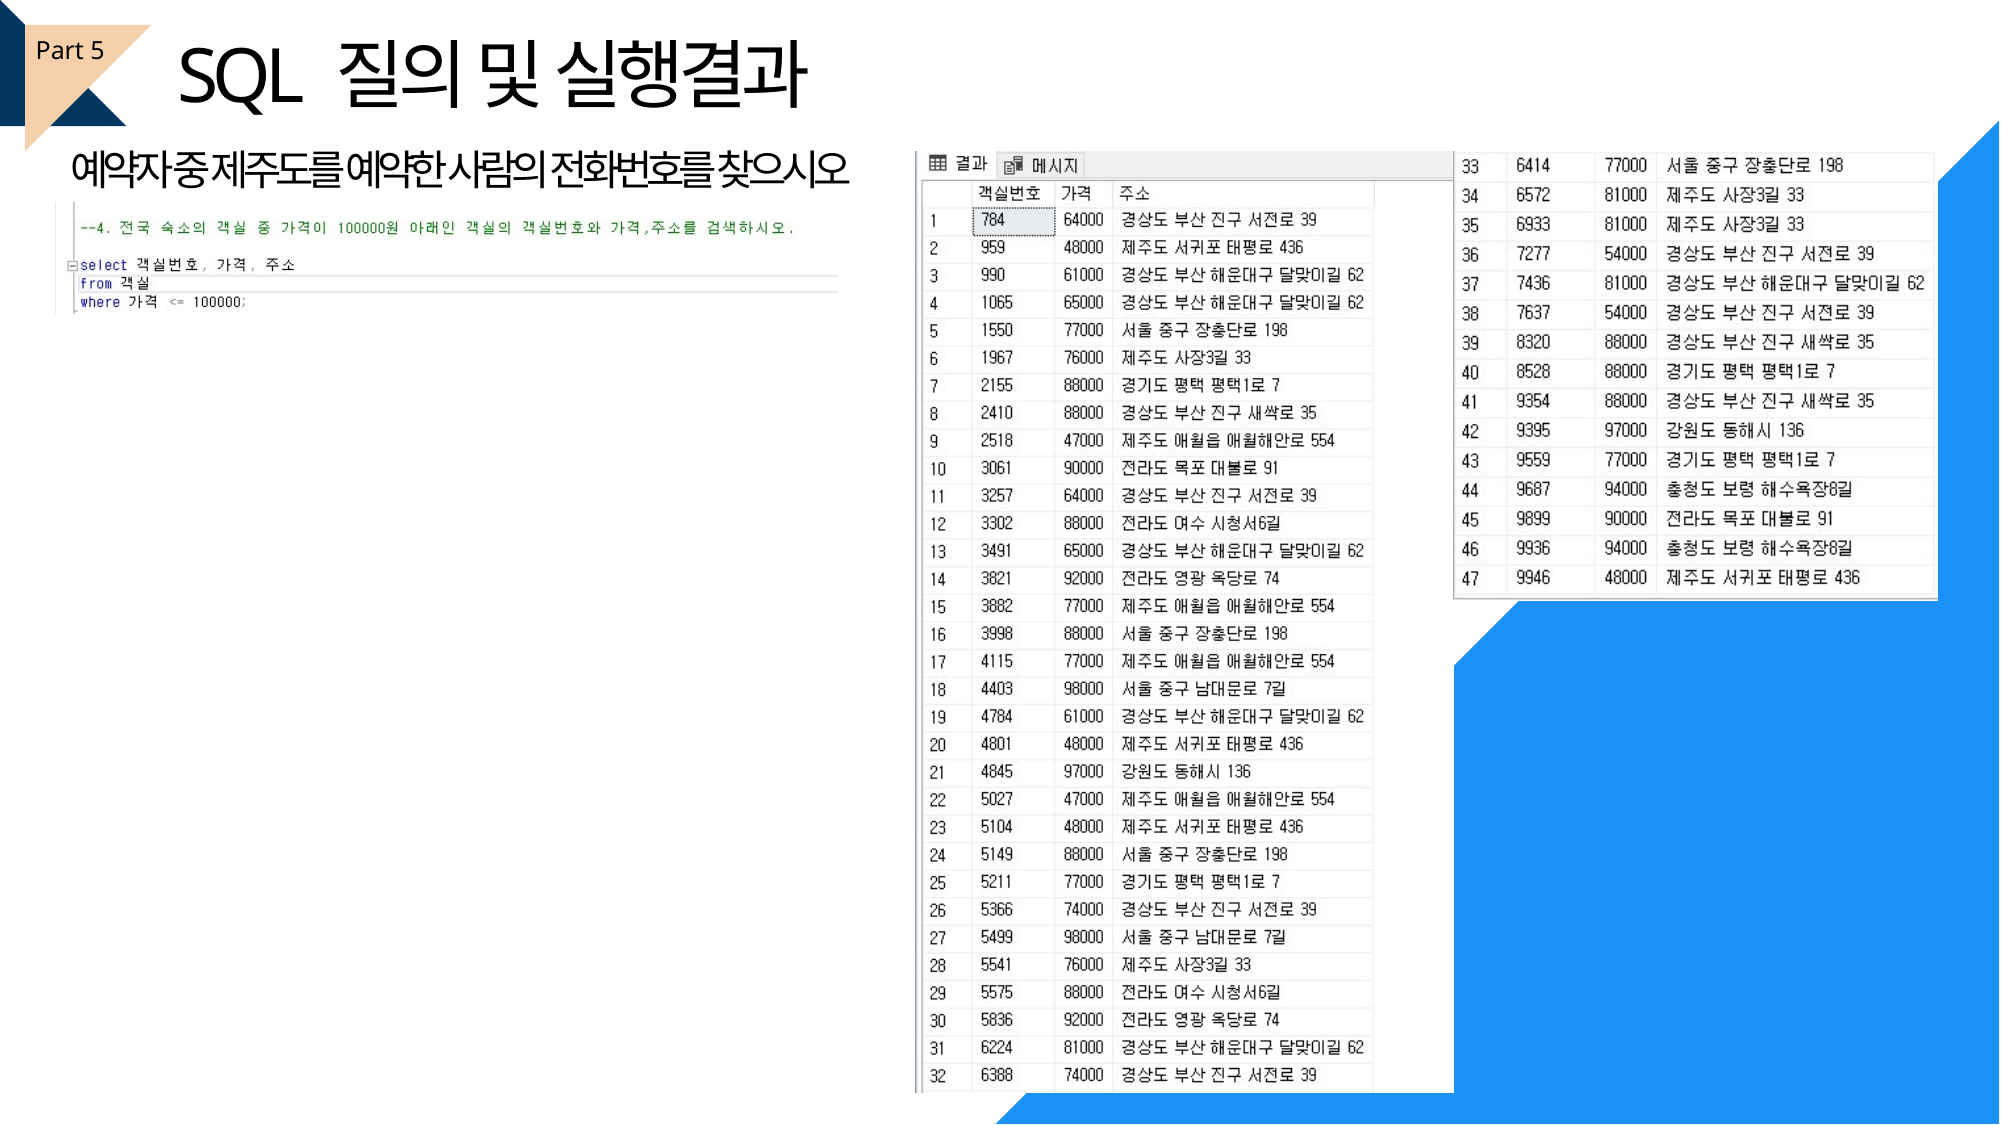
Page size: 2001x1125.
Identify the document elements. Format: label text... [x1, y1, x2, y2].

text_box [0, 0, 25, 128]
text_box 예약자 중 제주도를 예약한 사람의 전화번호를 찾으시오 [55, 136, 1244, 202]
text_box [24, 73, 105, 154]
text_box [51, 88, 129, 128]
picture [55, 202, 838, 314]
text_box [24, 23, 154, 58]
picture [915, 151, 1938, 1093]
text_box Part 5 [20, 27, 120, 73]
text_box SQL 질의 및 실행결과 [163, 19, 826, 125]
text_box [993, 118, 2000, 1125]
